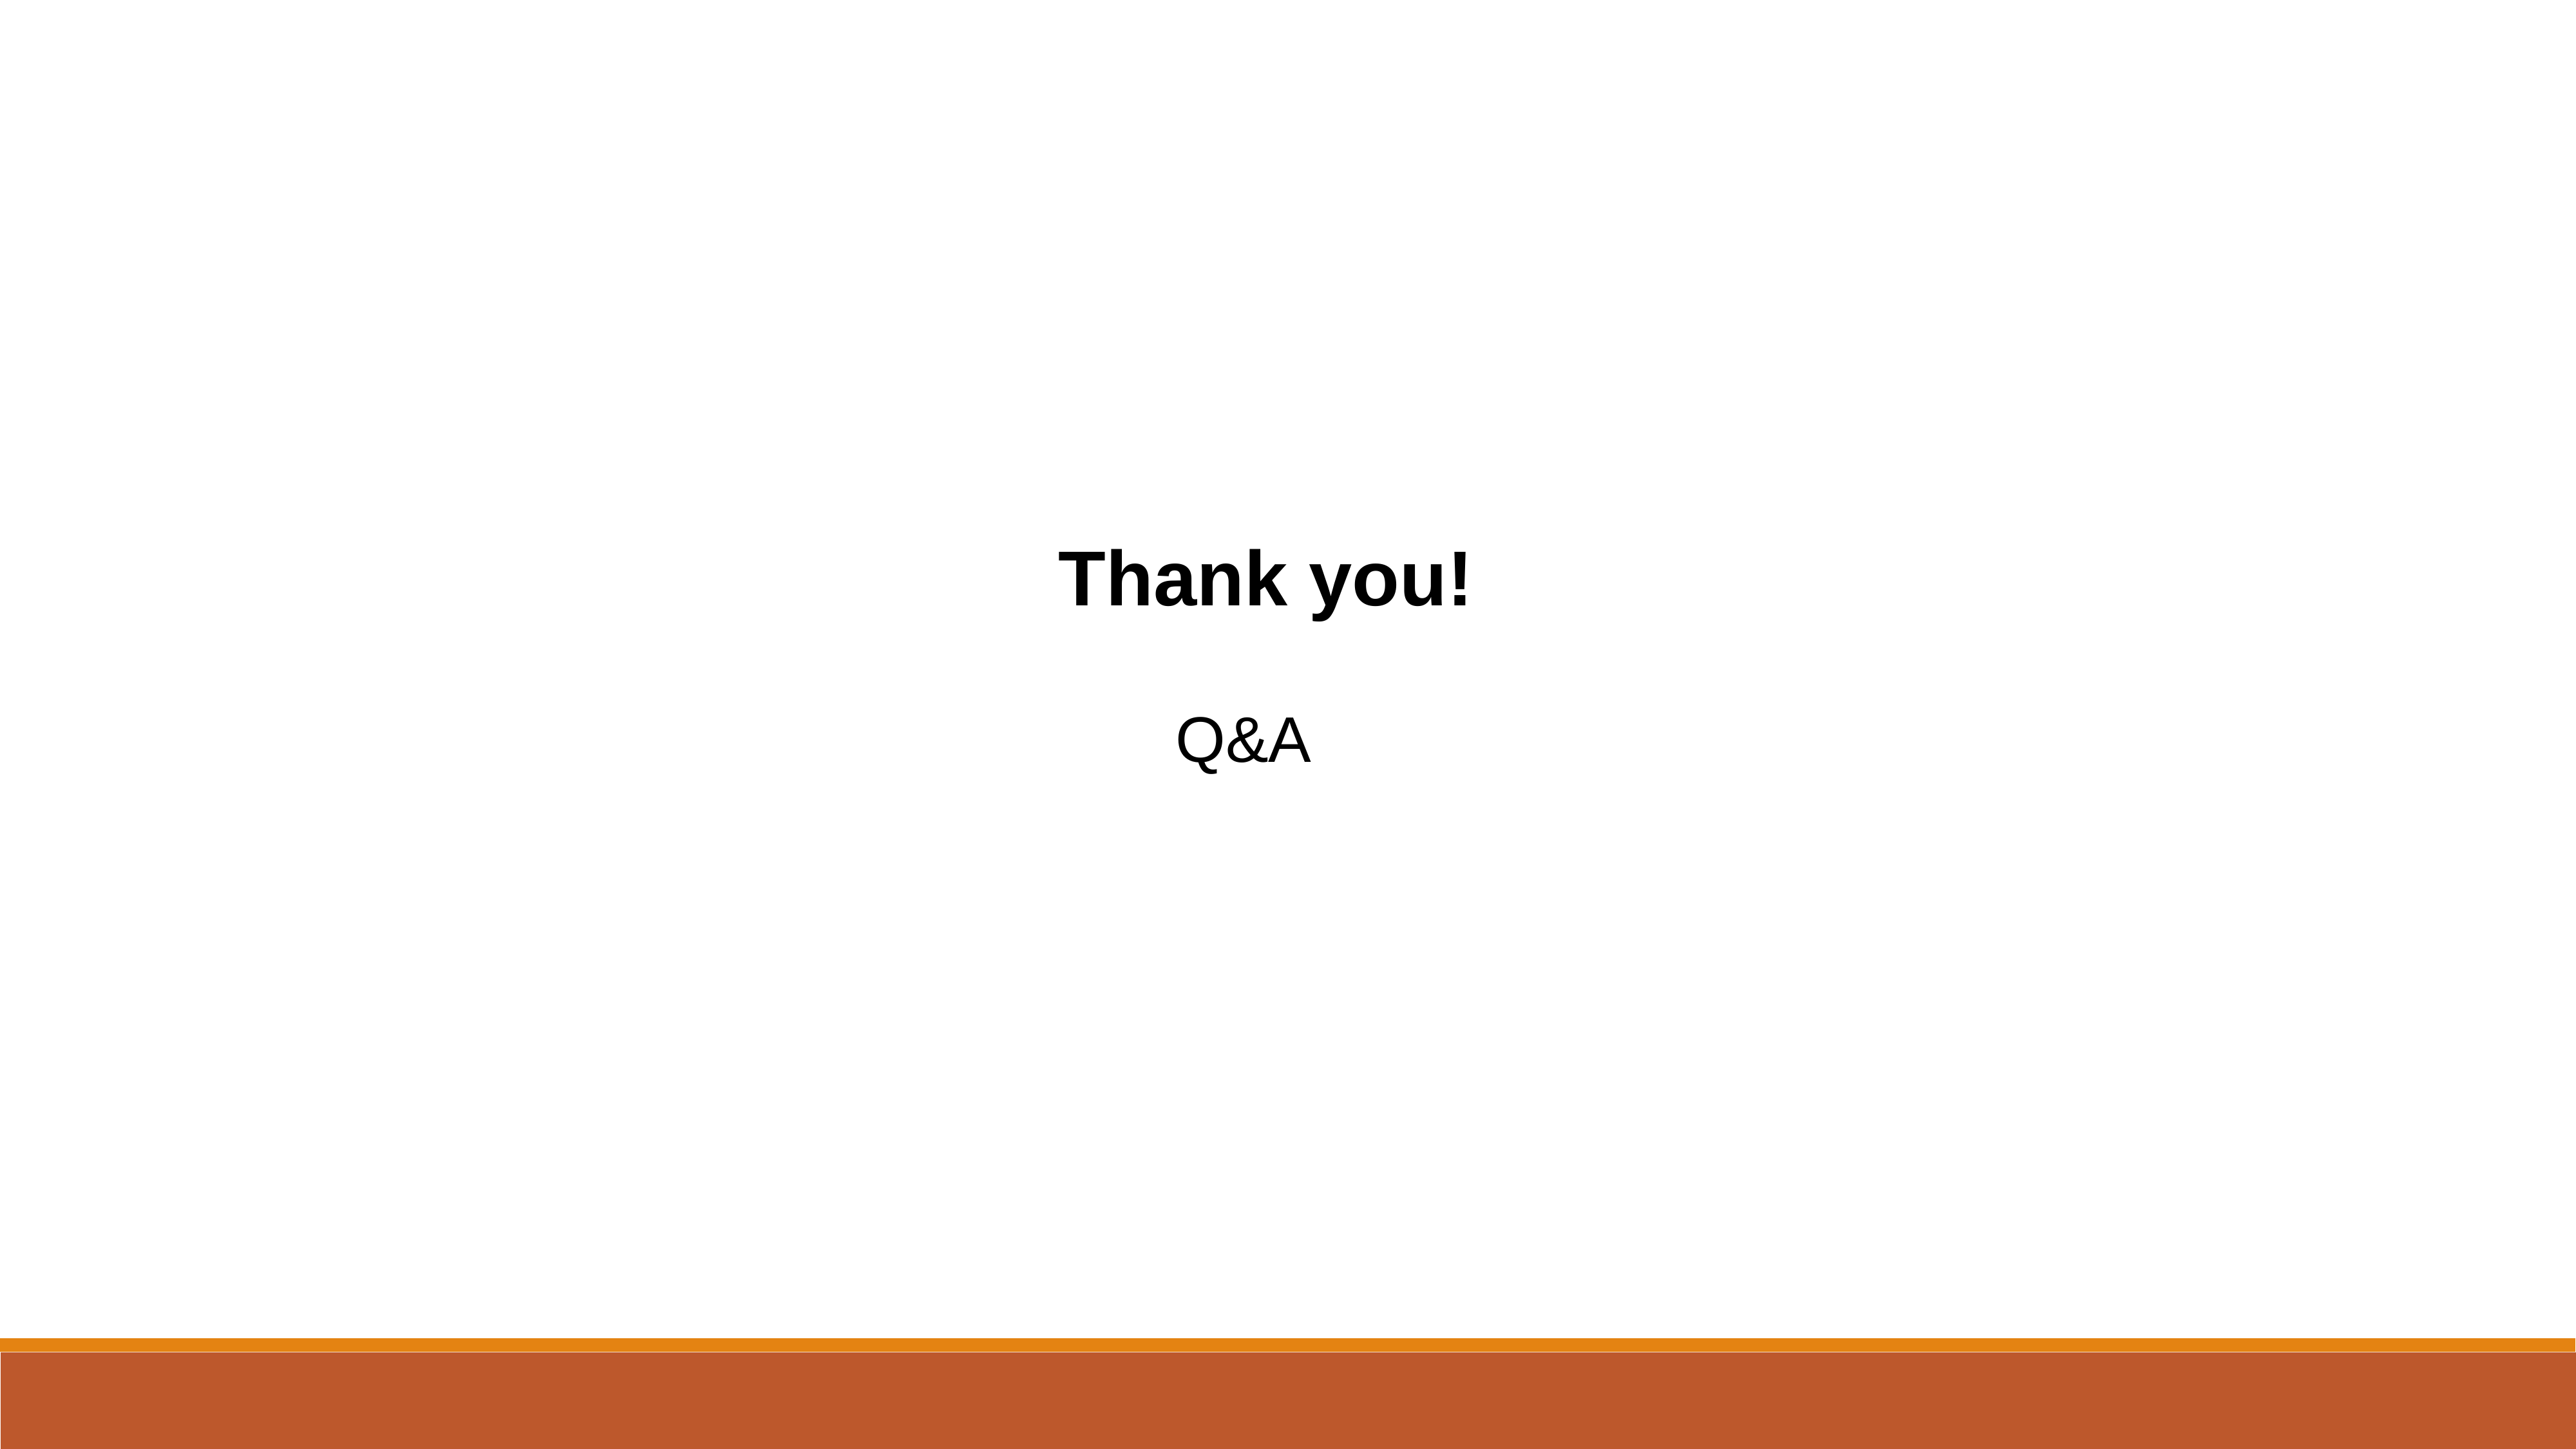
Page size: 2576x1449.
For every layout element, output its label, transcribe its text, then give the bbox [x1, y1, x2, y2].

text_box Q&A [1166, 688, 1329, 785]
text_box Thank you! [1049, 518, 1571, 631]
